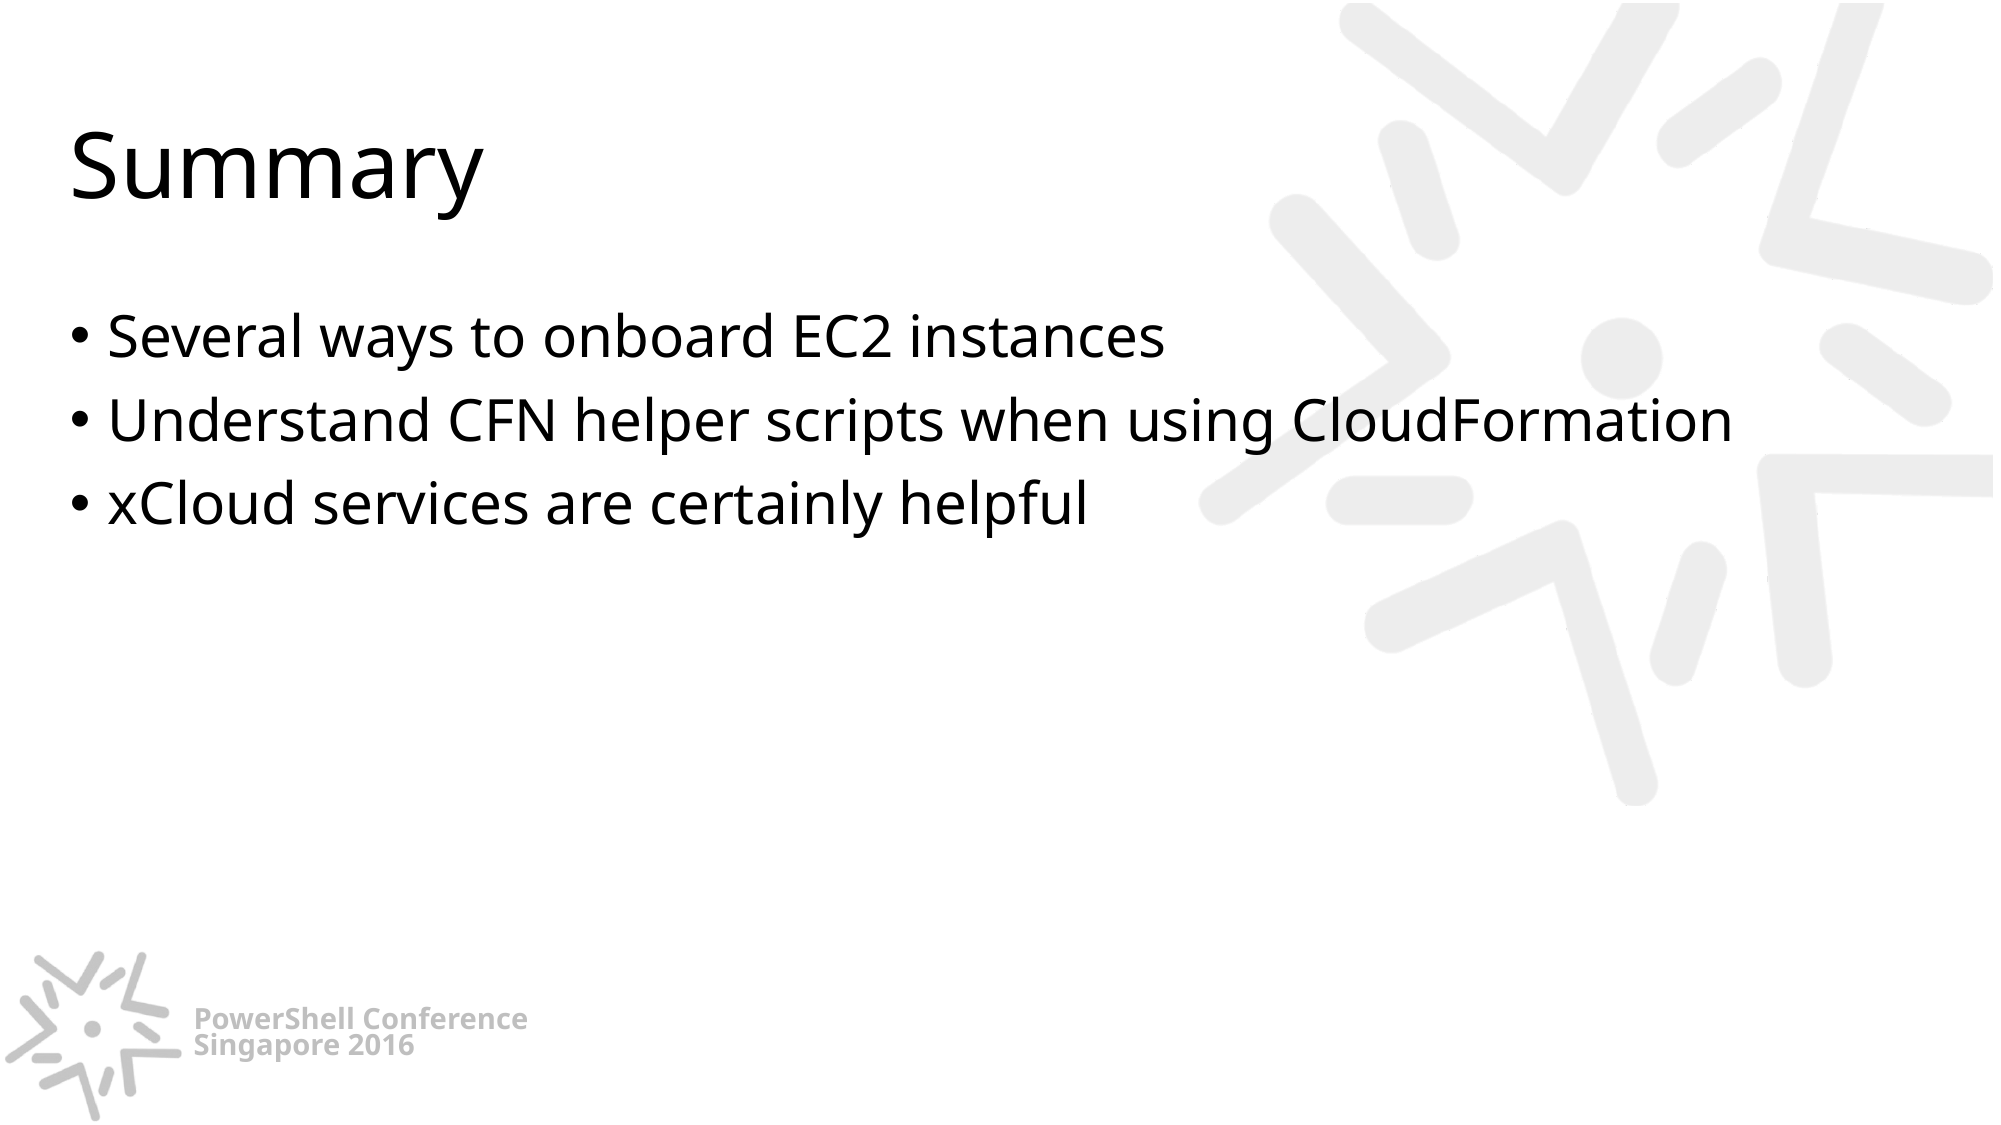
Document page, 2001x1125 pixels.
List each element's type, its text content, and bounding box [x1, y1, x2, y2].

list Several ways to onboard EC2 instances Understand CFN helper scripts when using CloudFormation xCloud services are certainly helpful [55, 299, 1953, 1014]
picture [1190, 3, 1993, 806]
title Summary [55, 59, 1953, 278]
